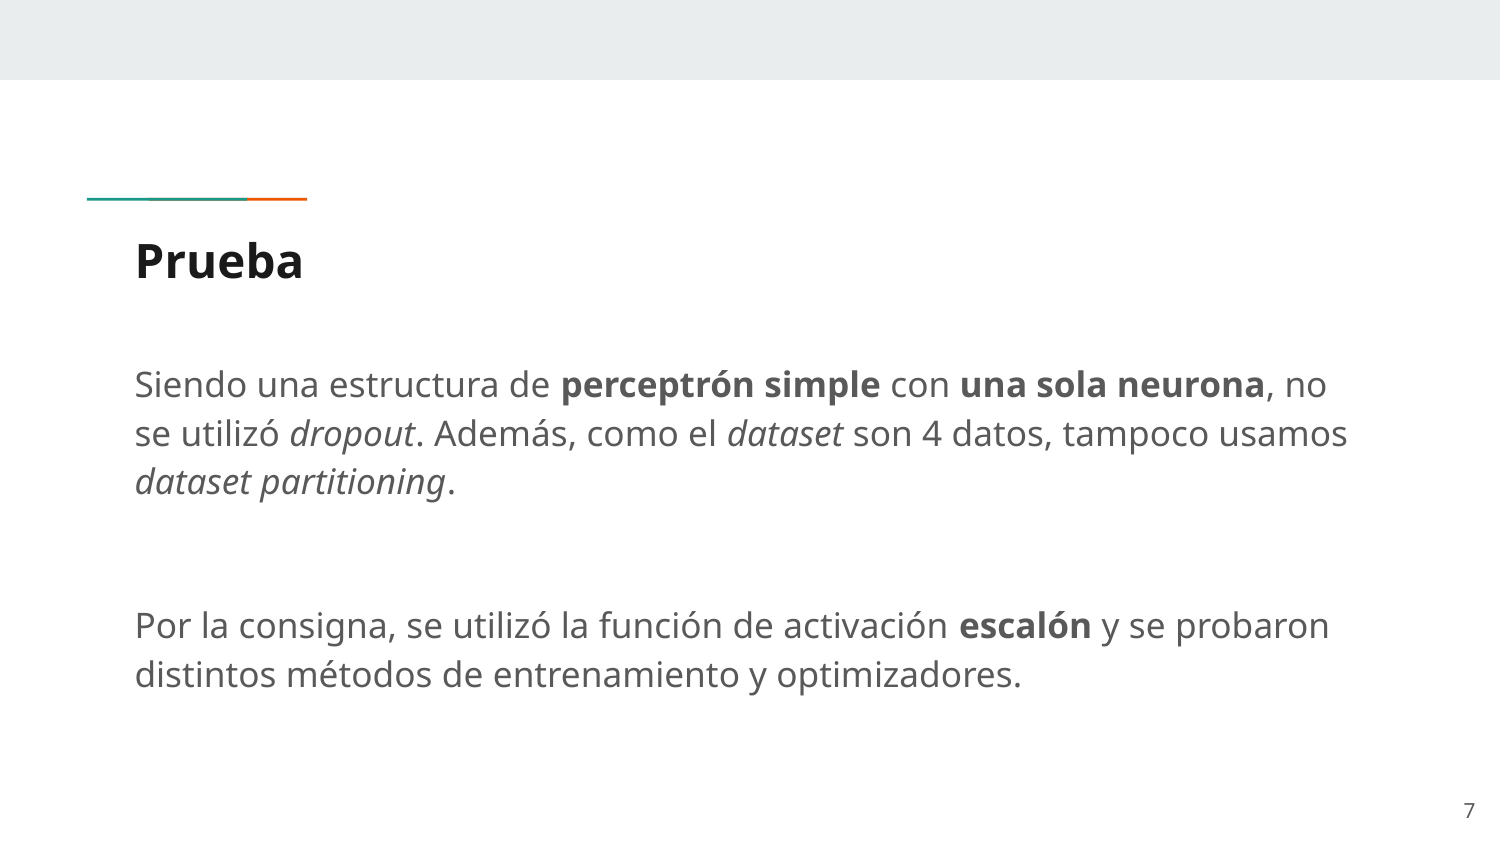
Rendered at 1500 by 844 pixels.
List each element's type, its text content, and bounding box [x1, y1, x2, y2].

slide_number ‹#› [1400, 779, 1491, 844]
list Siendo una estructura de perceptrón simple con una sola neurona, no se utilizó dropout. Además, como el dataset son 4 datos, tampoco usamos dataset partitioning. Por la consigna, se utilizó la función de activación escalón y se probaron distintos métodos de entrenamiento y optimizadores. [119, 341, 1381, 712]
title Prueba [119, 216, 1381, 305]
